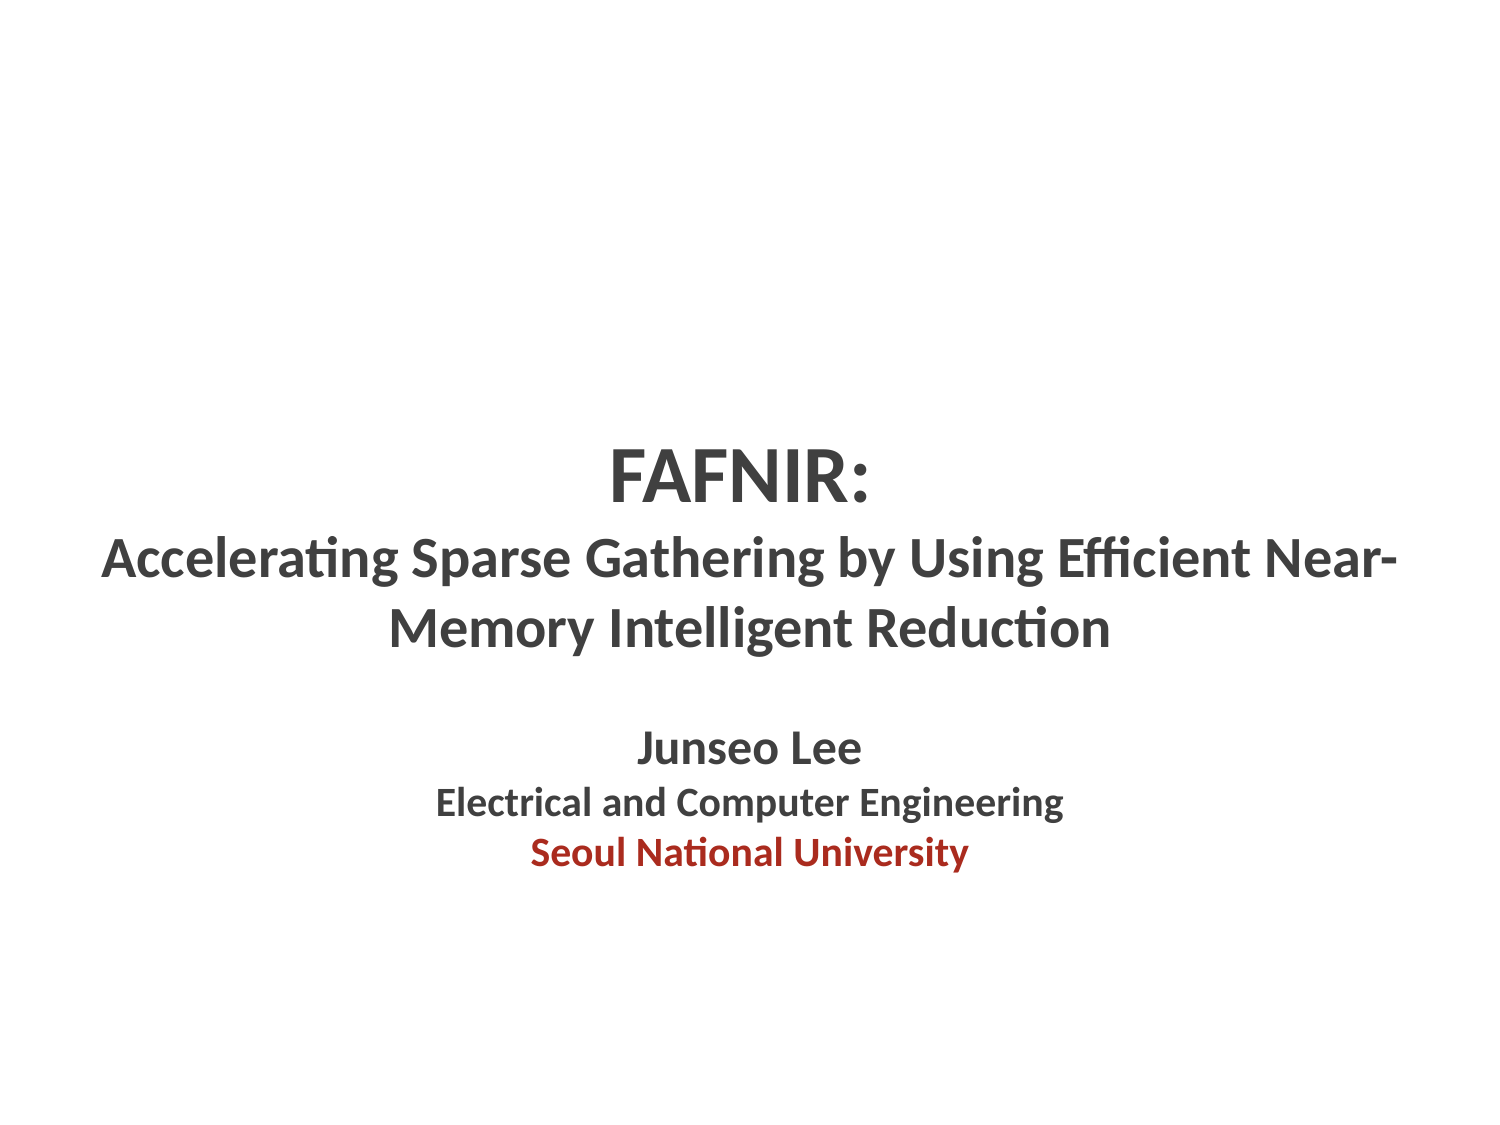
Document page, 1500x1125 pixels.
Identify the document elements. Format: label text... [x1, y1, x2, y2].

text_box Junseo Lee Electrical and Computer Engineering Seoul National University [0, 706, 1500, 883]
title FAFNIR: Accelerating Sparse Gathering by Using Efficient Near-Memory Intelligent Reduction [0, 414, 1500, 590]
